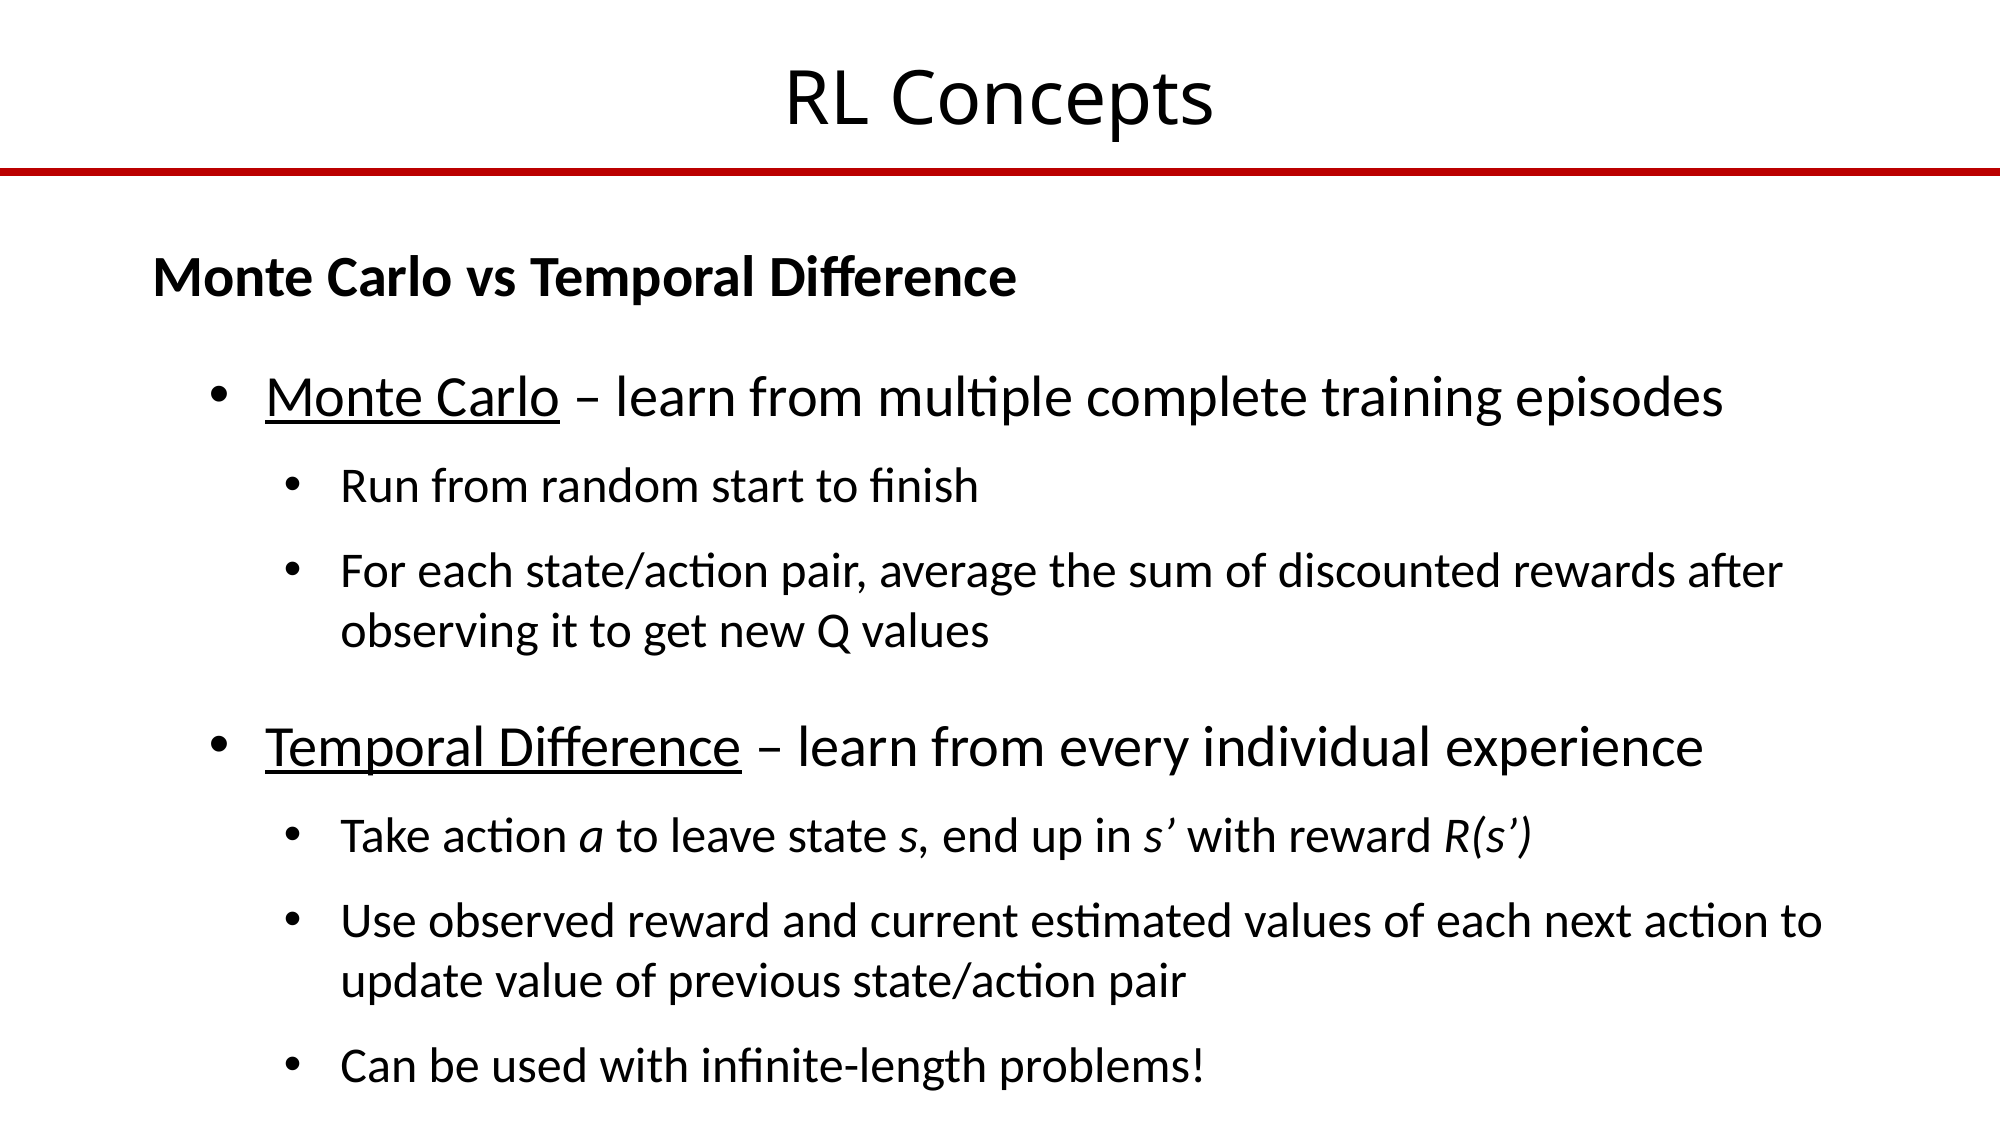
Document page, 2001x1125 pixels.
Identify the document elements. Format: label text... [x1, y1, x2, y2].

list Monte Carlo vs Temporal Difference Monte Carlo – learn from multiple complete training episodes Run from random start to finish For each state/action pair, average the sum of discounted rewards after observing it to get new Q values Temporal Difference – learn from every individual experience Take action a to leave state s, end up in s’ with reward R(s’) Use observed reward and current estimated values of each next action to update value of previous state/action pair Can be used with infinite-length problems! [137, 230, 1863, 1110]
title RL Concepts [137, 50, 1863, 150]
